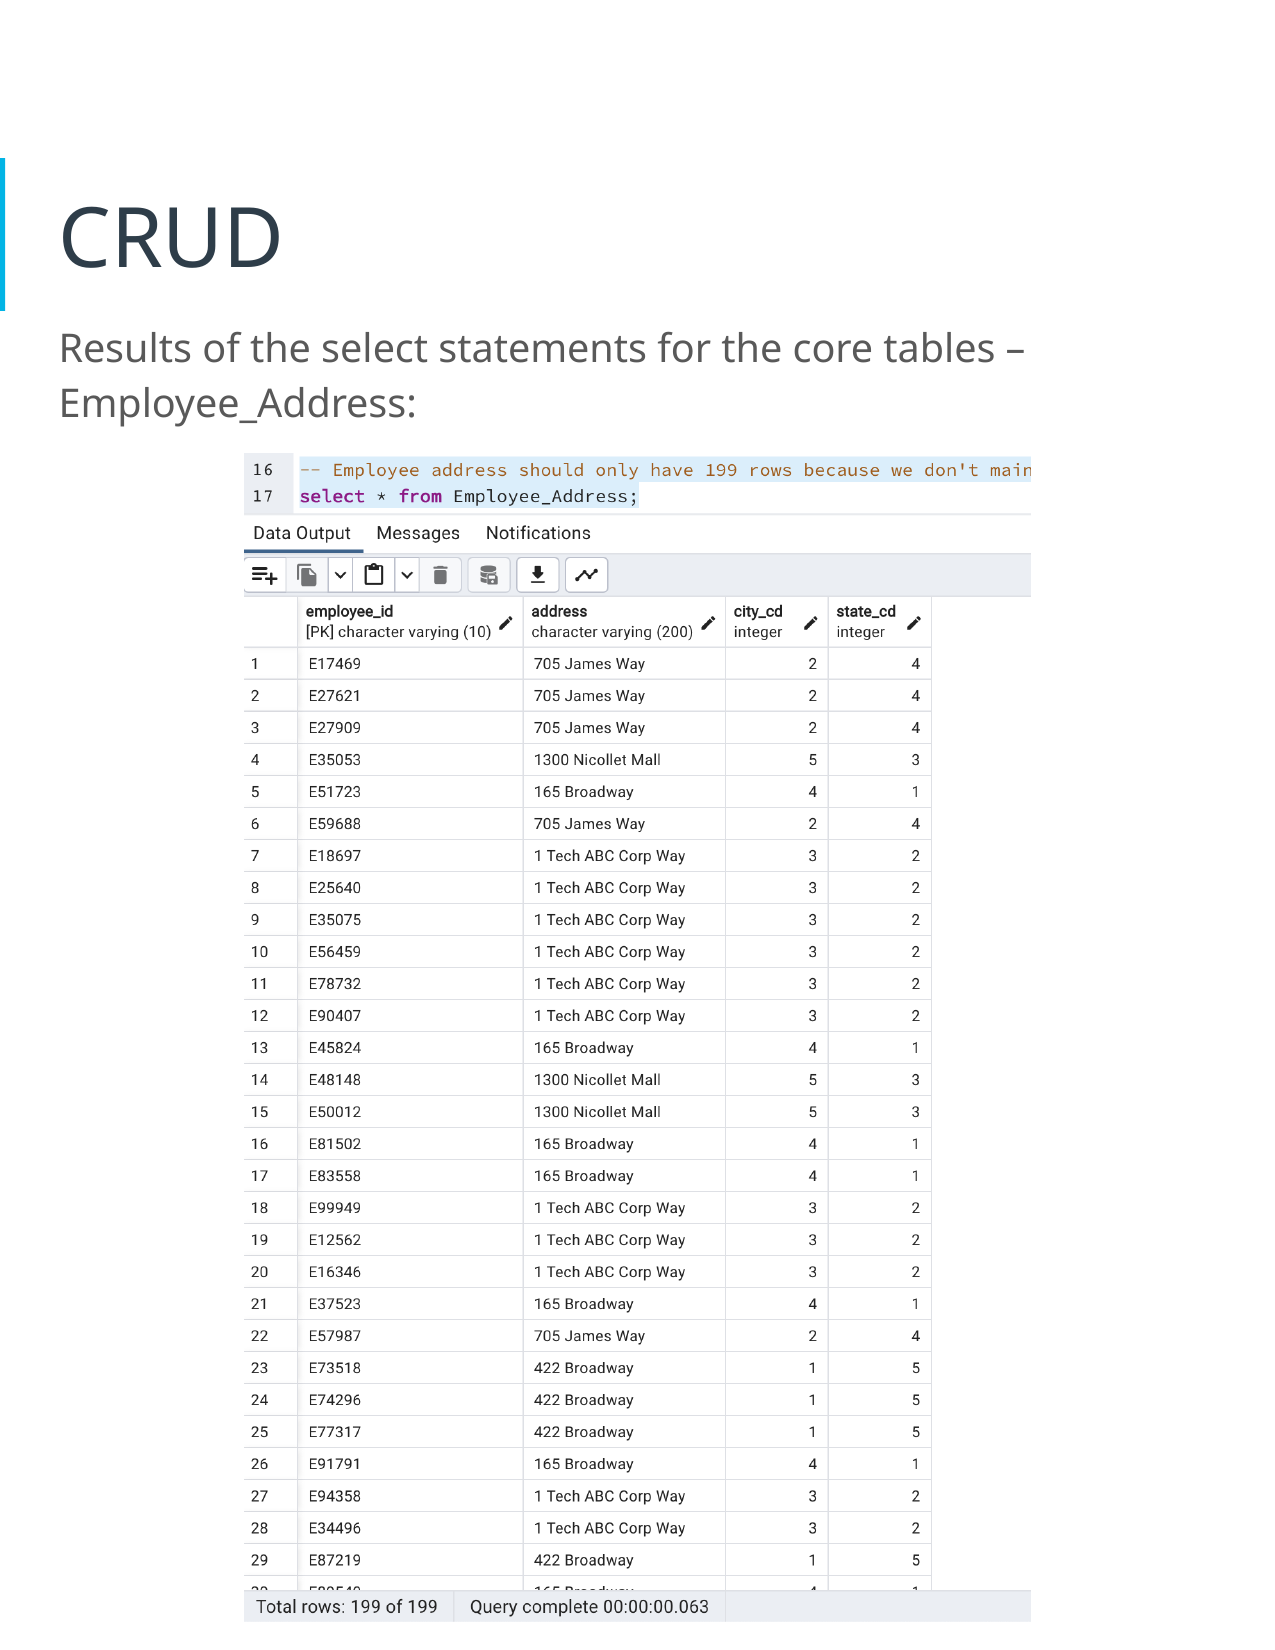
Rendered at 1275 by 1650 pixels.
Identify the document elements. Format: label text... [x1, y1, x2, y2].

picture [244, 453, 1031, 1623]
title CRUD [43, 142, 1232, 301]
list Results of the select statements for the core tables – Employee_Address: [43, 301, 1232, 1570]
